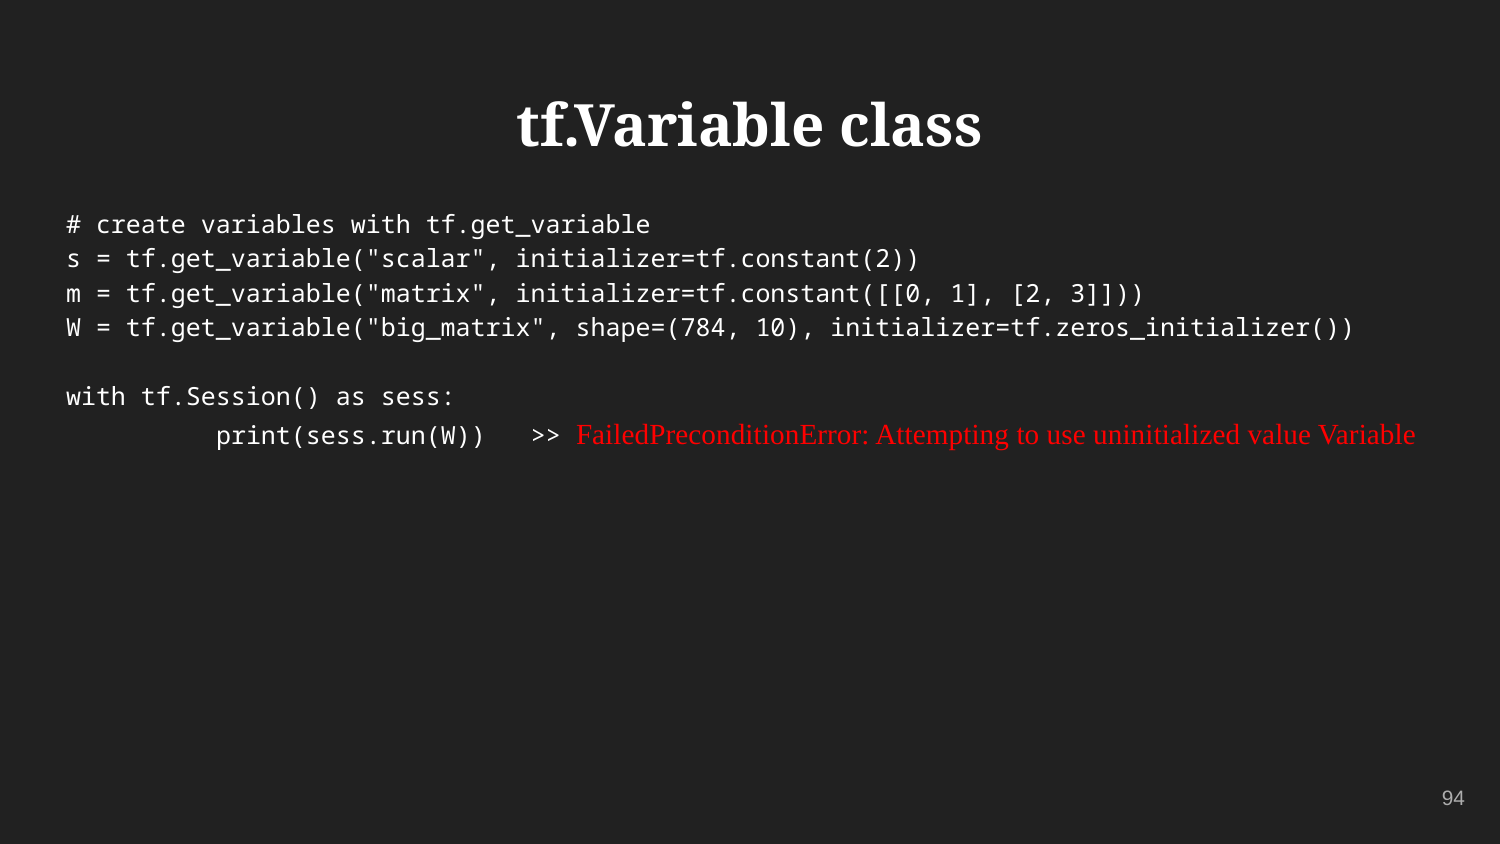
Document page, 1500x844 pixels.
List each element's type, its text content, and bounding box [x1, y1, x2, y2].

slide_number 94 [1389, 764, 1480, 830]
title tf.Variable class [51, 72, 1449, 167]
list # create variables with tf.get_variable s = tf.get_variable("scalar", initializer=tf.constant(2)) m = tf.get_variable("matrix", initializer=tf.constant([[0, 1], [2, 3]])) W = tf.get_variable("big_matrix", shape=(784, 10), initializer=tf.zeros_initializer()) with tf.Session() as sess: print(sess.run(W)) >> FailedPreconditionError: Attempting to use uninitialized value Variable [51, 189, 1449, 811]
